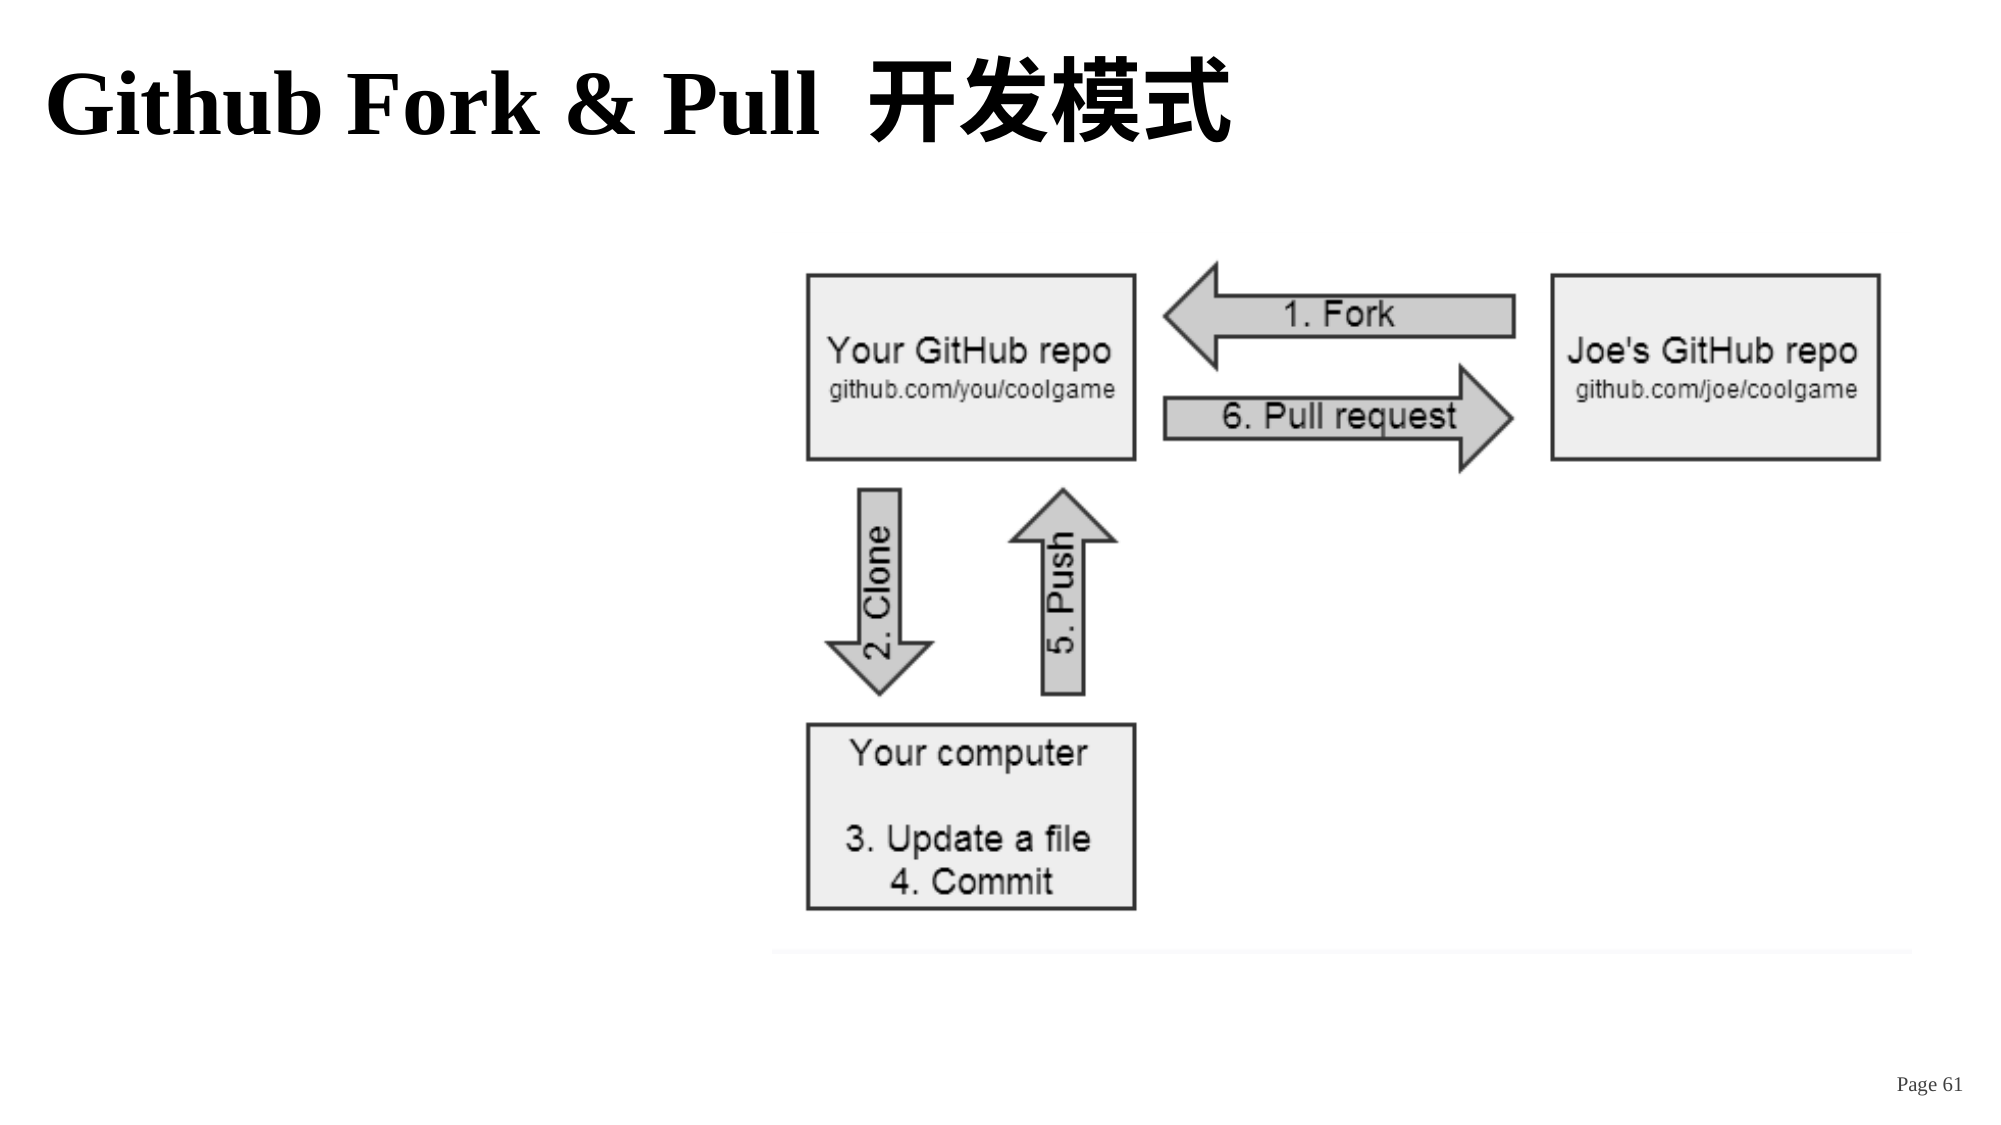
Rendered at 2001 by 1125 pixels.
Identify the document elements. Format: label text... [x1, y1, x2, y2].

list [772, 231, 1912, 954]
title Github Fork & Pull 开发模式 [0, 44, 2000, 166]
